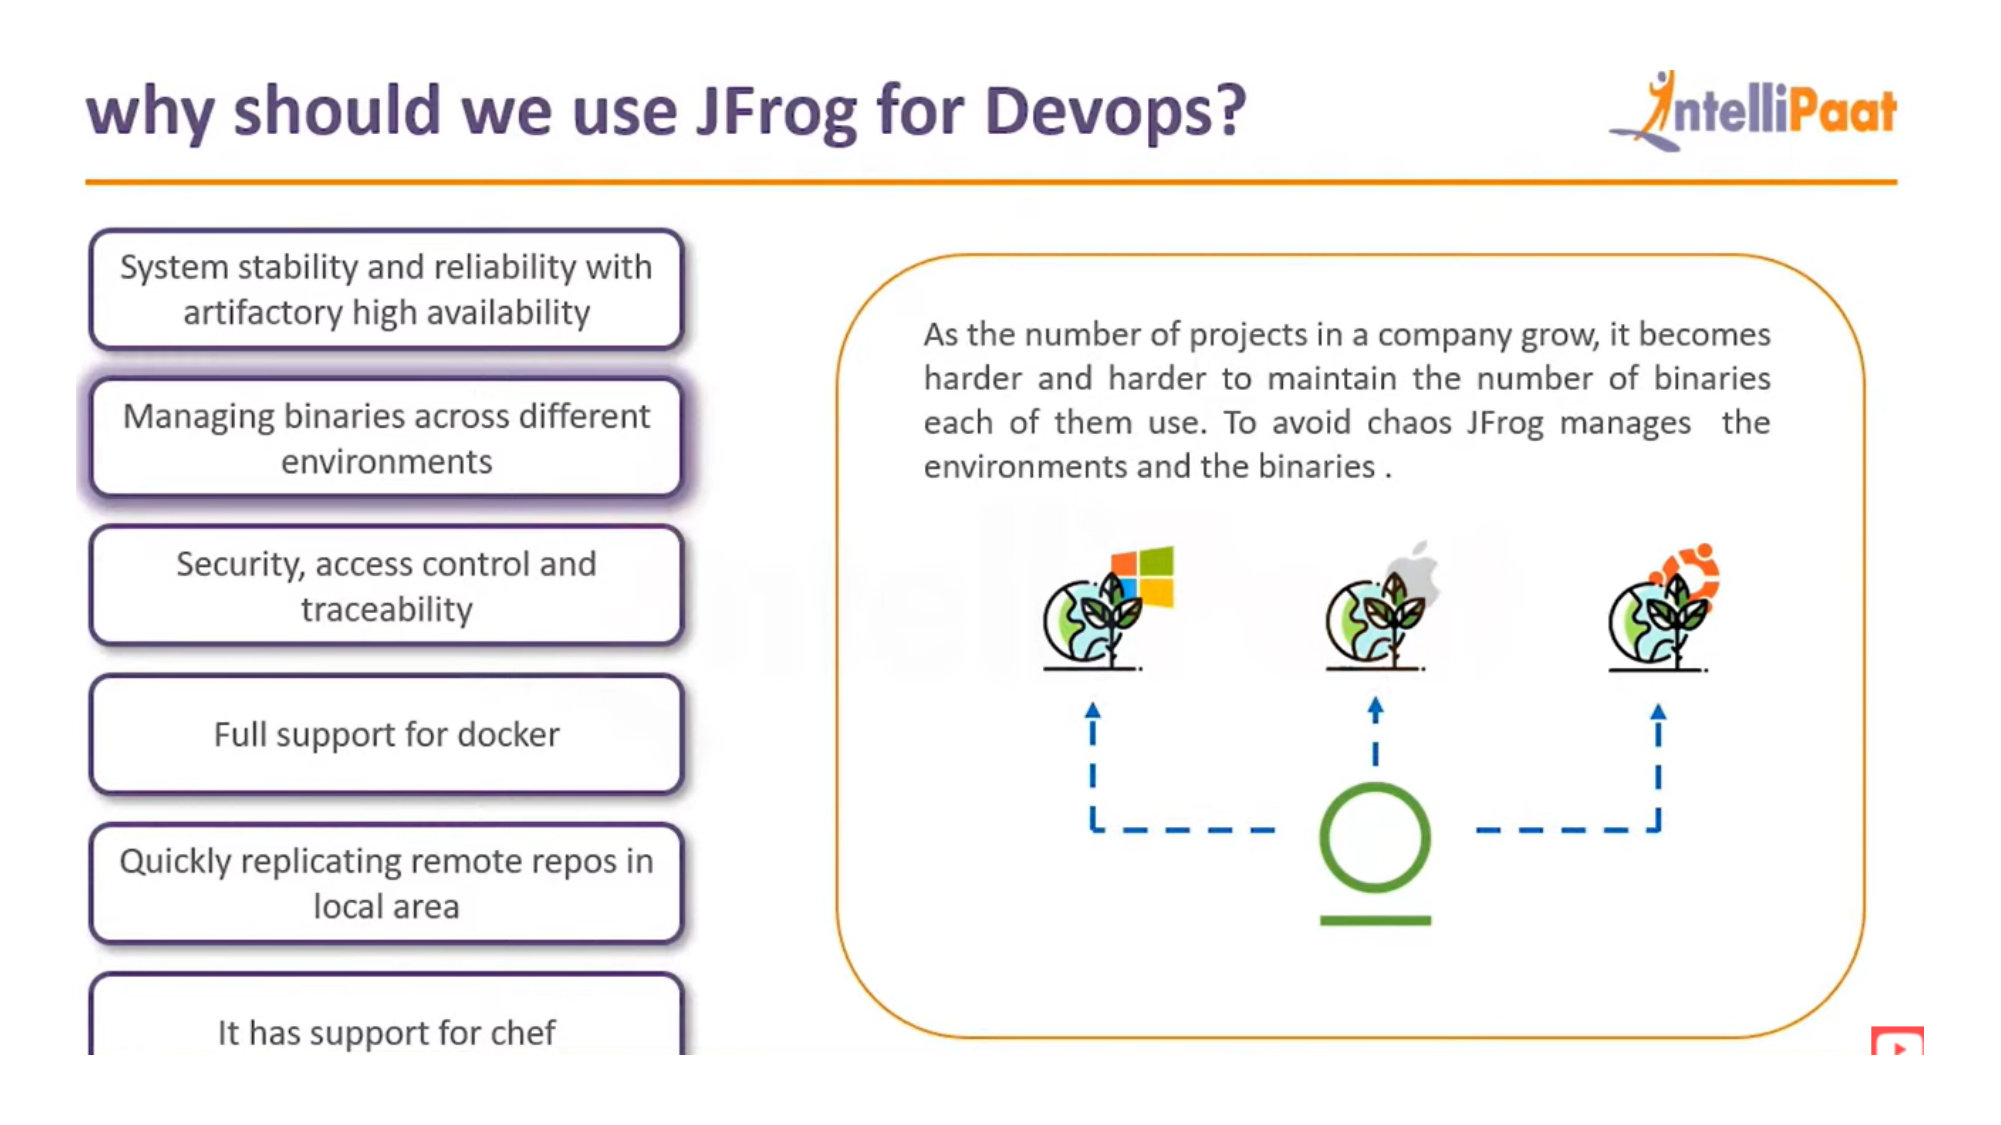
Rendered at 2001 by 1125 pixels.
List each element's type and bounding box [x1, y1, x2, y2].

picture [75, 70, 1924, 1055]
